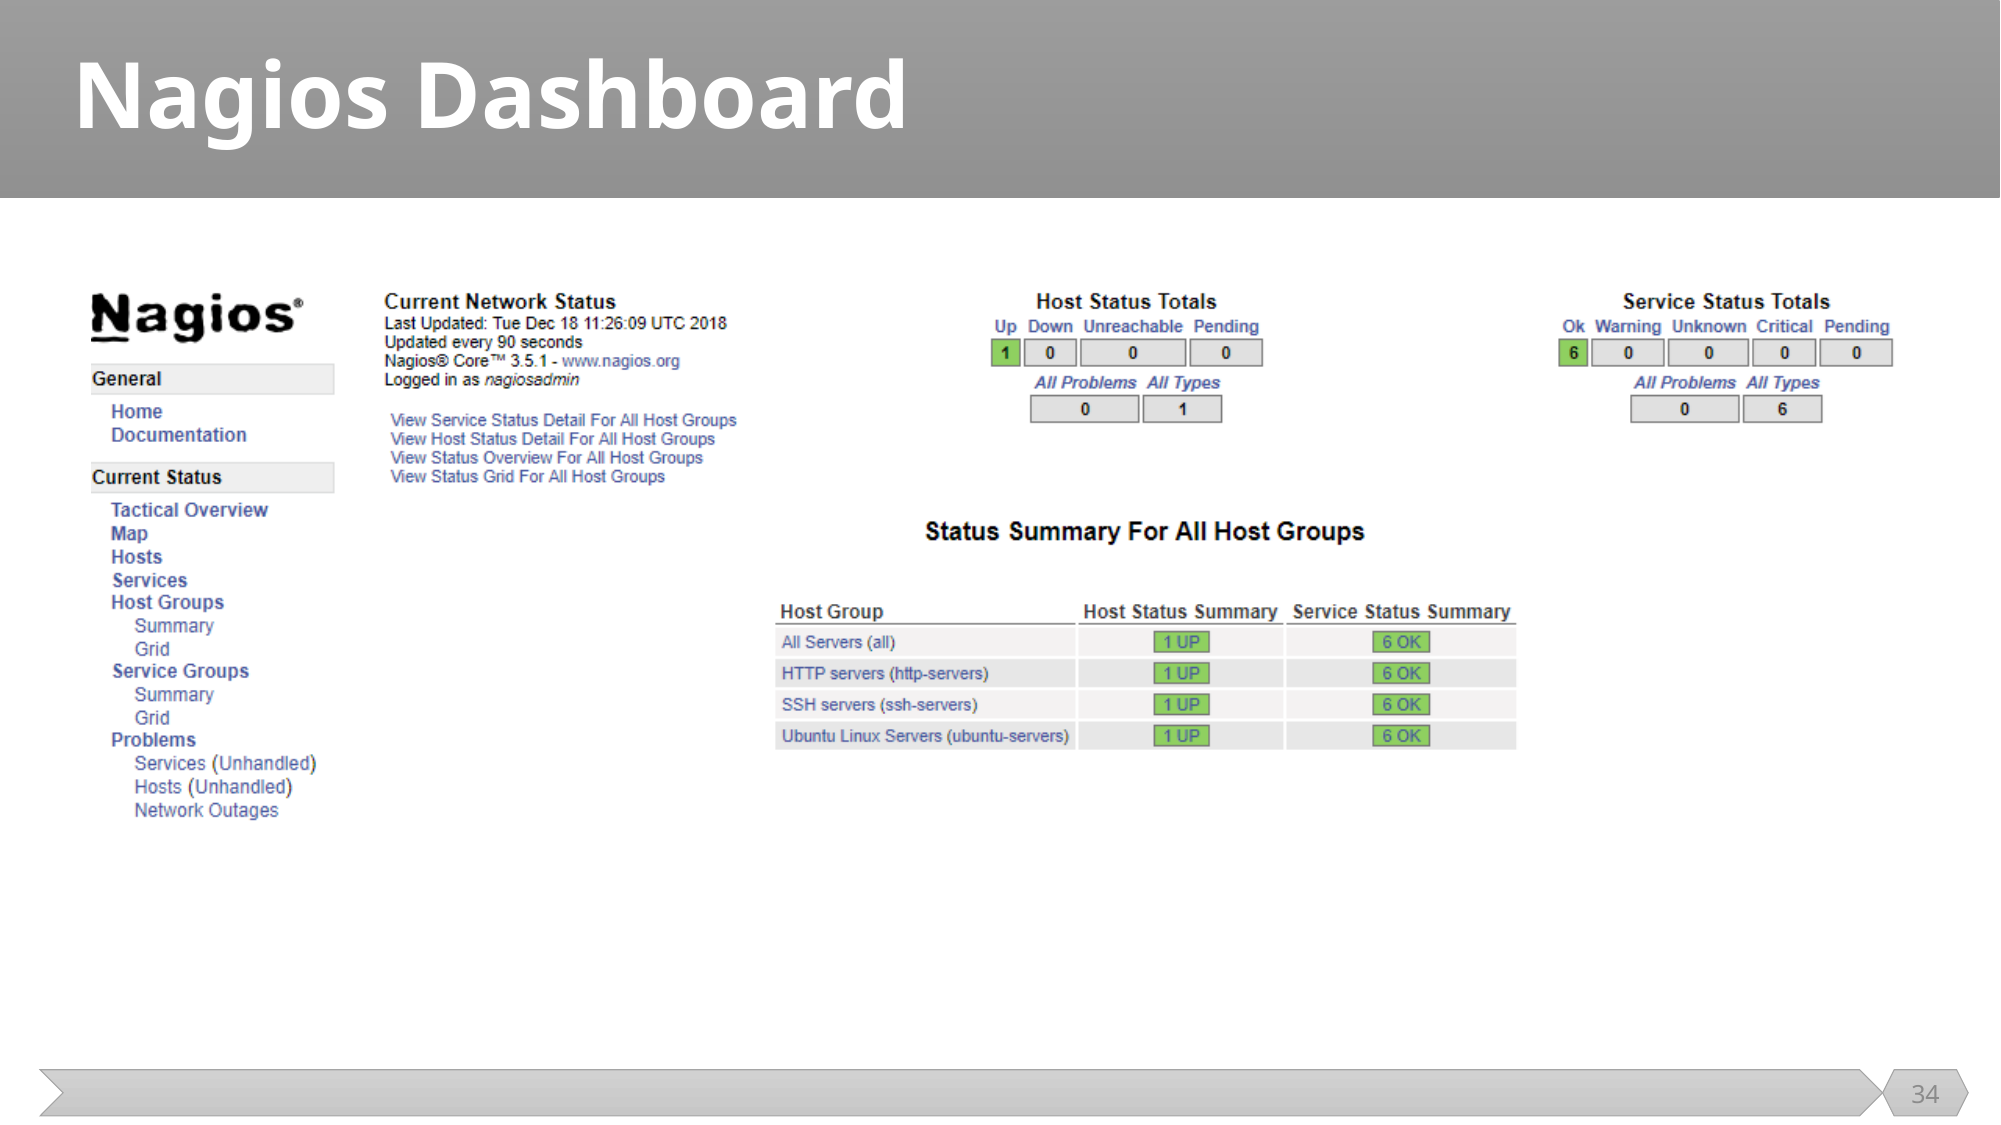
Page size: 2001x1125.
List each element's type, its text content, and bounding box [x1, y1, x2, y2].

title Nagios Dashboard [56, 0, 1969, 199]
slide_number 34 [1882, 1065, 1969, 1125]
picture [91, 270, 1901, 825]
